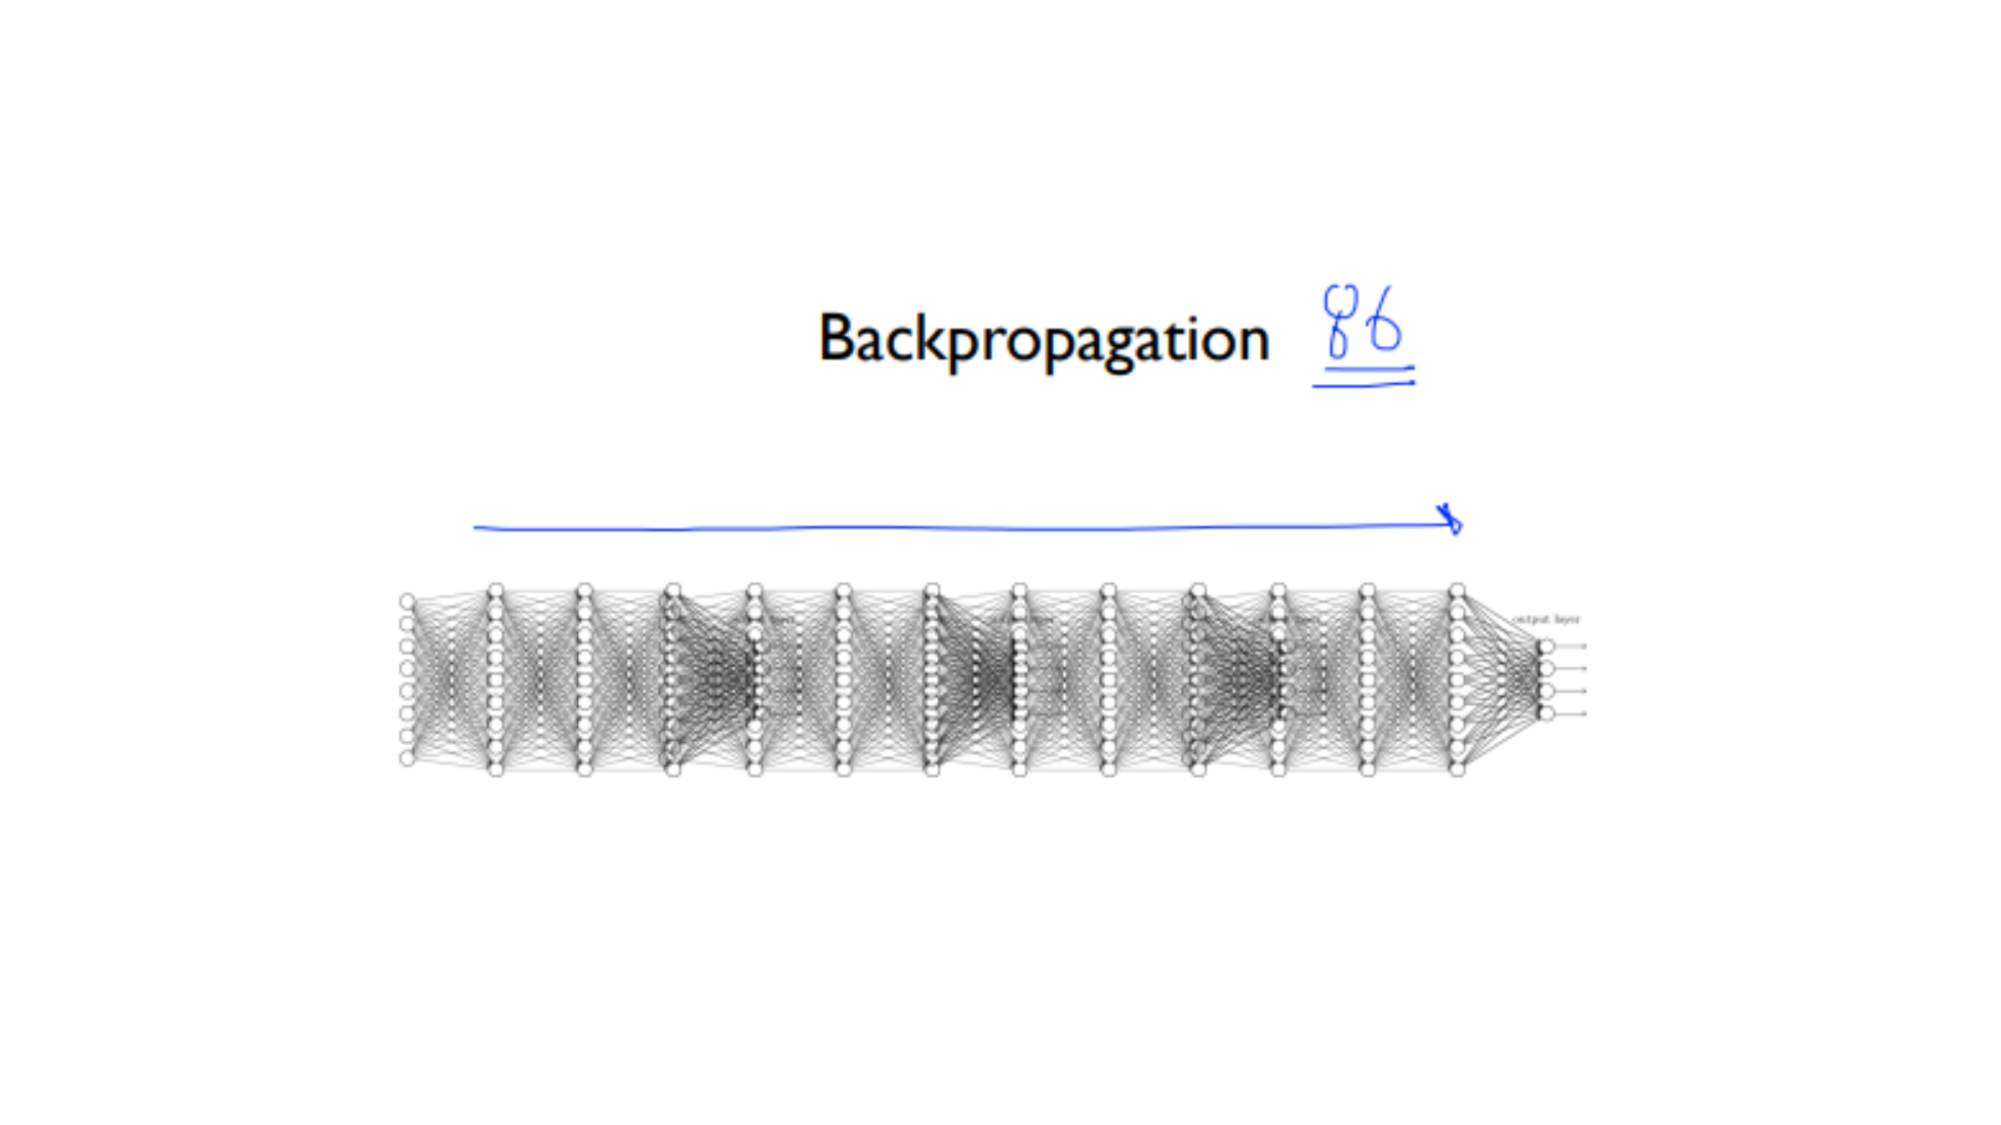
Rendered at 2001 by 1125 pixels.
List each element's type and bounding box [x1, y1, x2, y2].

picture [335, 219, 1665, 905]
